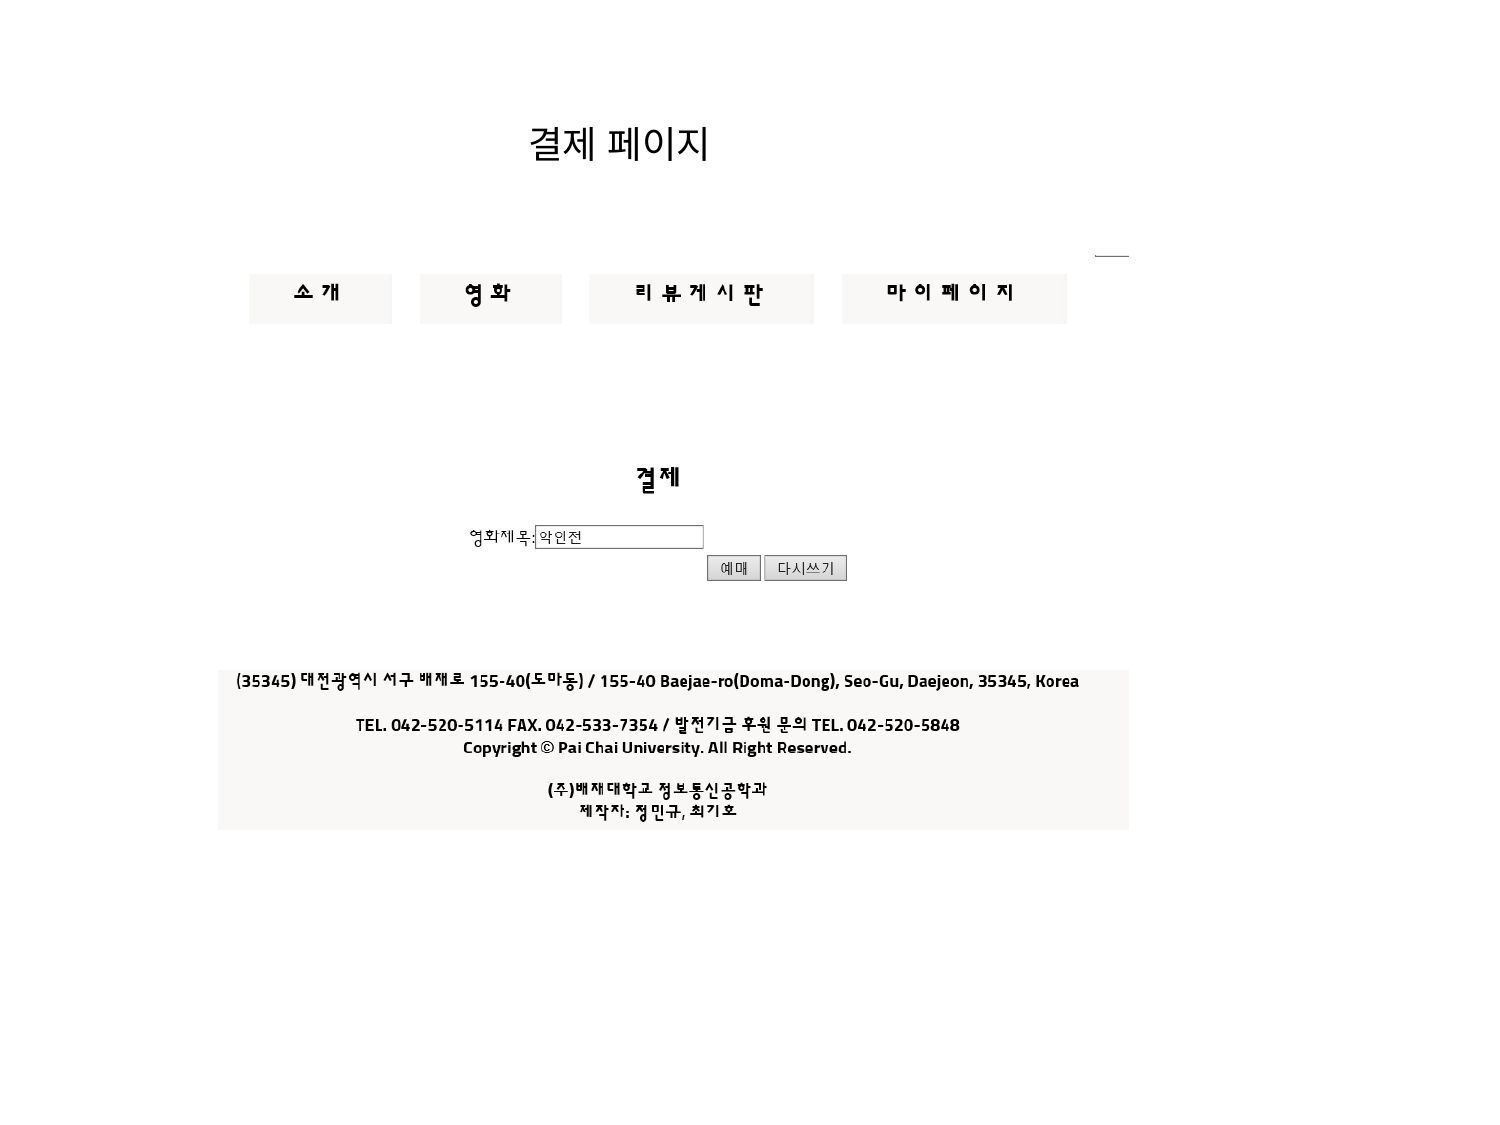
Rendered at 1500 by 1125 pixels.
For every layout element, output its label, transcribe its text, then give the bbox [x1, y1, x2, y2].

picture [218, 255, 1129, 832]
text_box 결제 페이지 [513, 113, 1128, 174]
